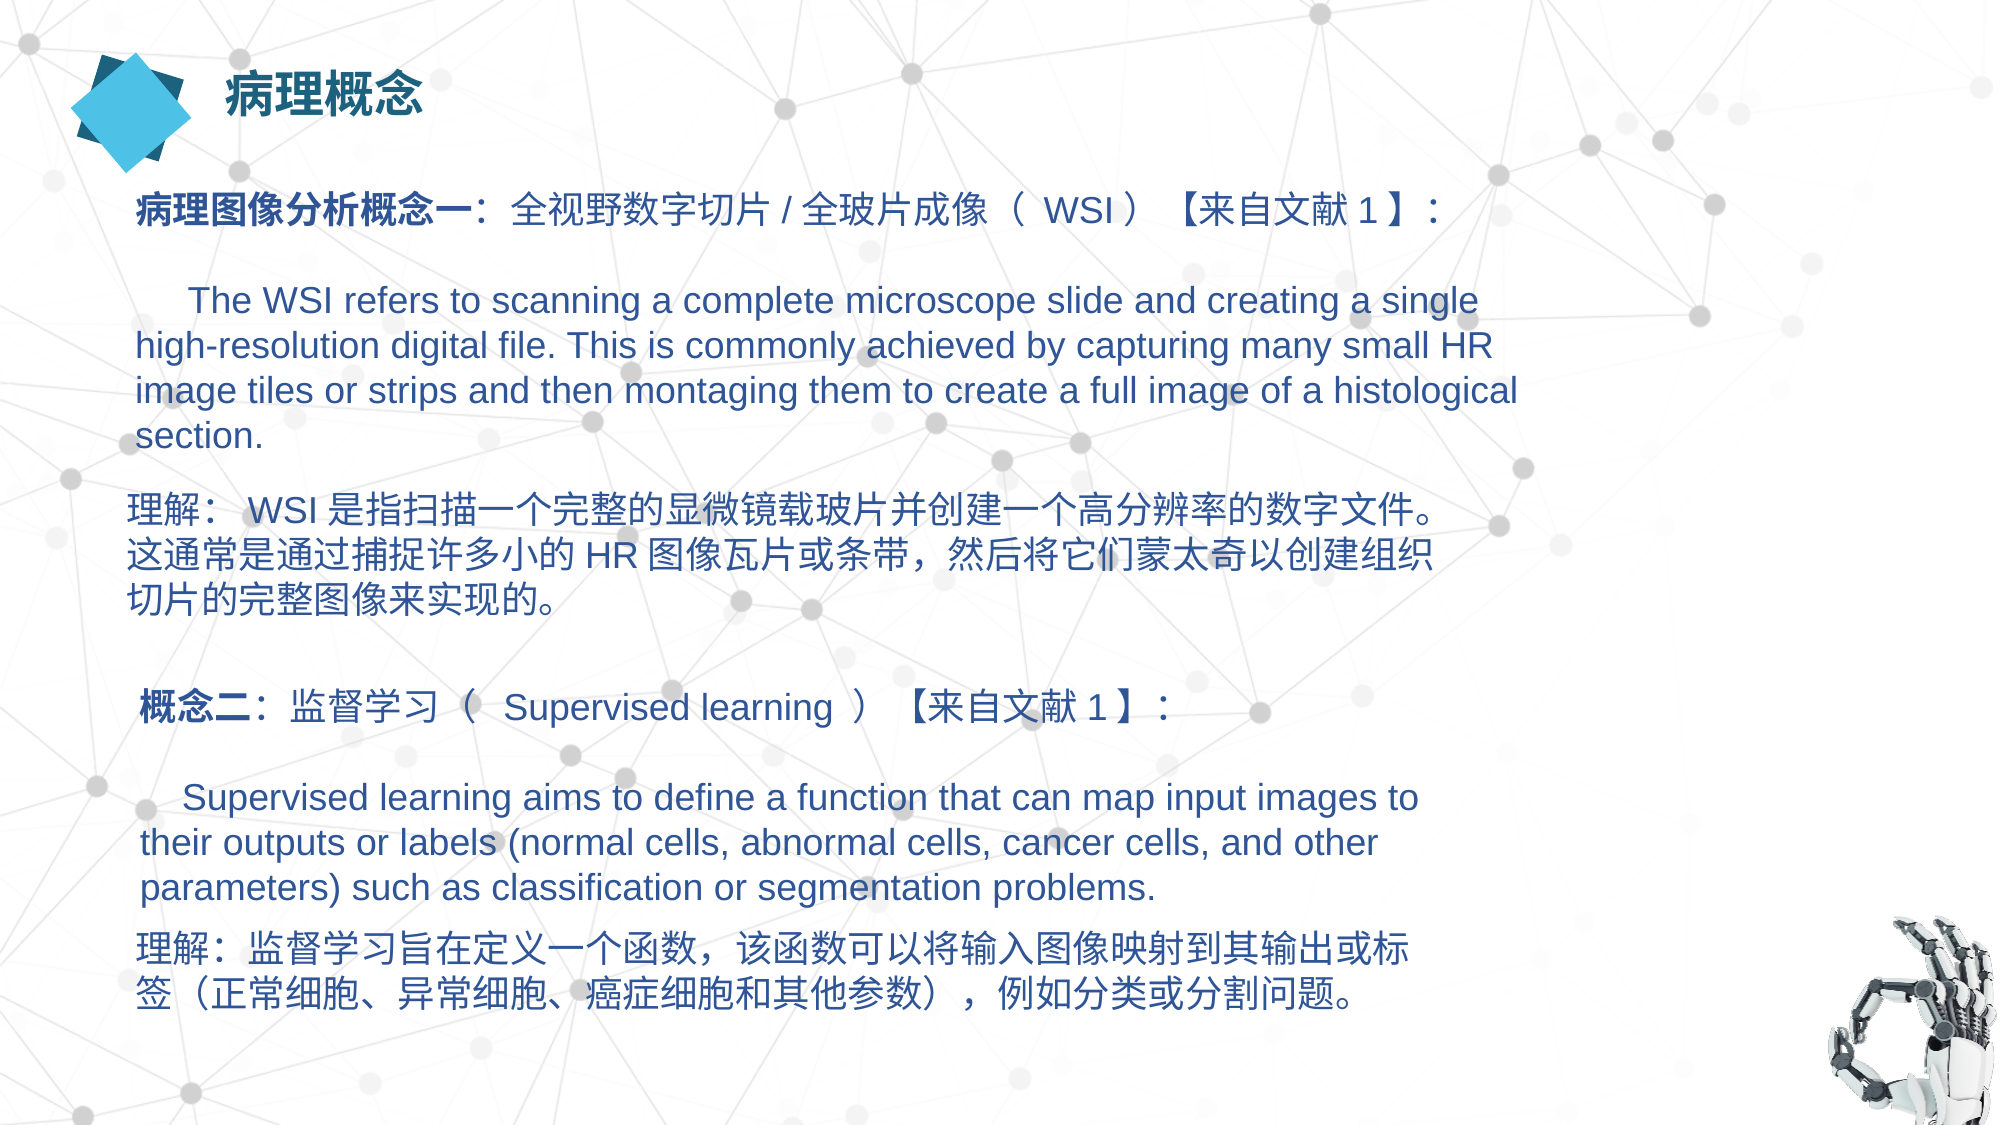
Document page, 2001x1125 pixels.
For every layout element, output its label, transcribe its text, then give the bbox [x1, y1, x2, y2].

text_box 病理概念 [210, 54, 440, 130]
text_box 病理图像分析概念一：全视野数字切片/全玻片成像（ WSI）【来自文献1】： The WSI refers to scanning a complete microscope slide and creating a single high-resolution digital file. This is commonly achieved by capturing many small HR image tiles or strips and then montaging them to create a full image of a histological section. [120, 178, 1555, 464]
text_box 理解：WSI是指扫描一个完整的显微镜载玻片并创建一个高分辨率的数字文件。这通常是通过捕捉许多小的HR图像瓦片或条带，然后将它们蒙太奇以创建组织切片的完整图像来实现的。 [111, 478, 1480, 629]
text_box 理解：监督学习旨在定义一个函数，该函数可以将输入图像映射到其输出或标签（正常细胞、异常细胞、癌症细胞和其他参数），例如分类或分割问题。 [120, 918, 1448, 1023]
picture [1780, 915, 2001, 1125]
text_box 概念二：监督学习（ Supervised learning ）【来自文献1】： Supervised learning aims to define a function that can map input images to their outputs or labels (normal cells, abnormal cells, cancer cells, and other parameters) such as classification or segmentation problems. [125, 675, 1480, 916]
